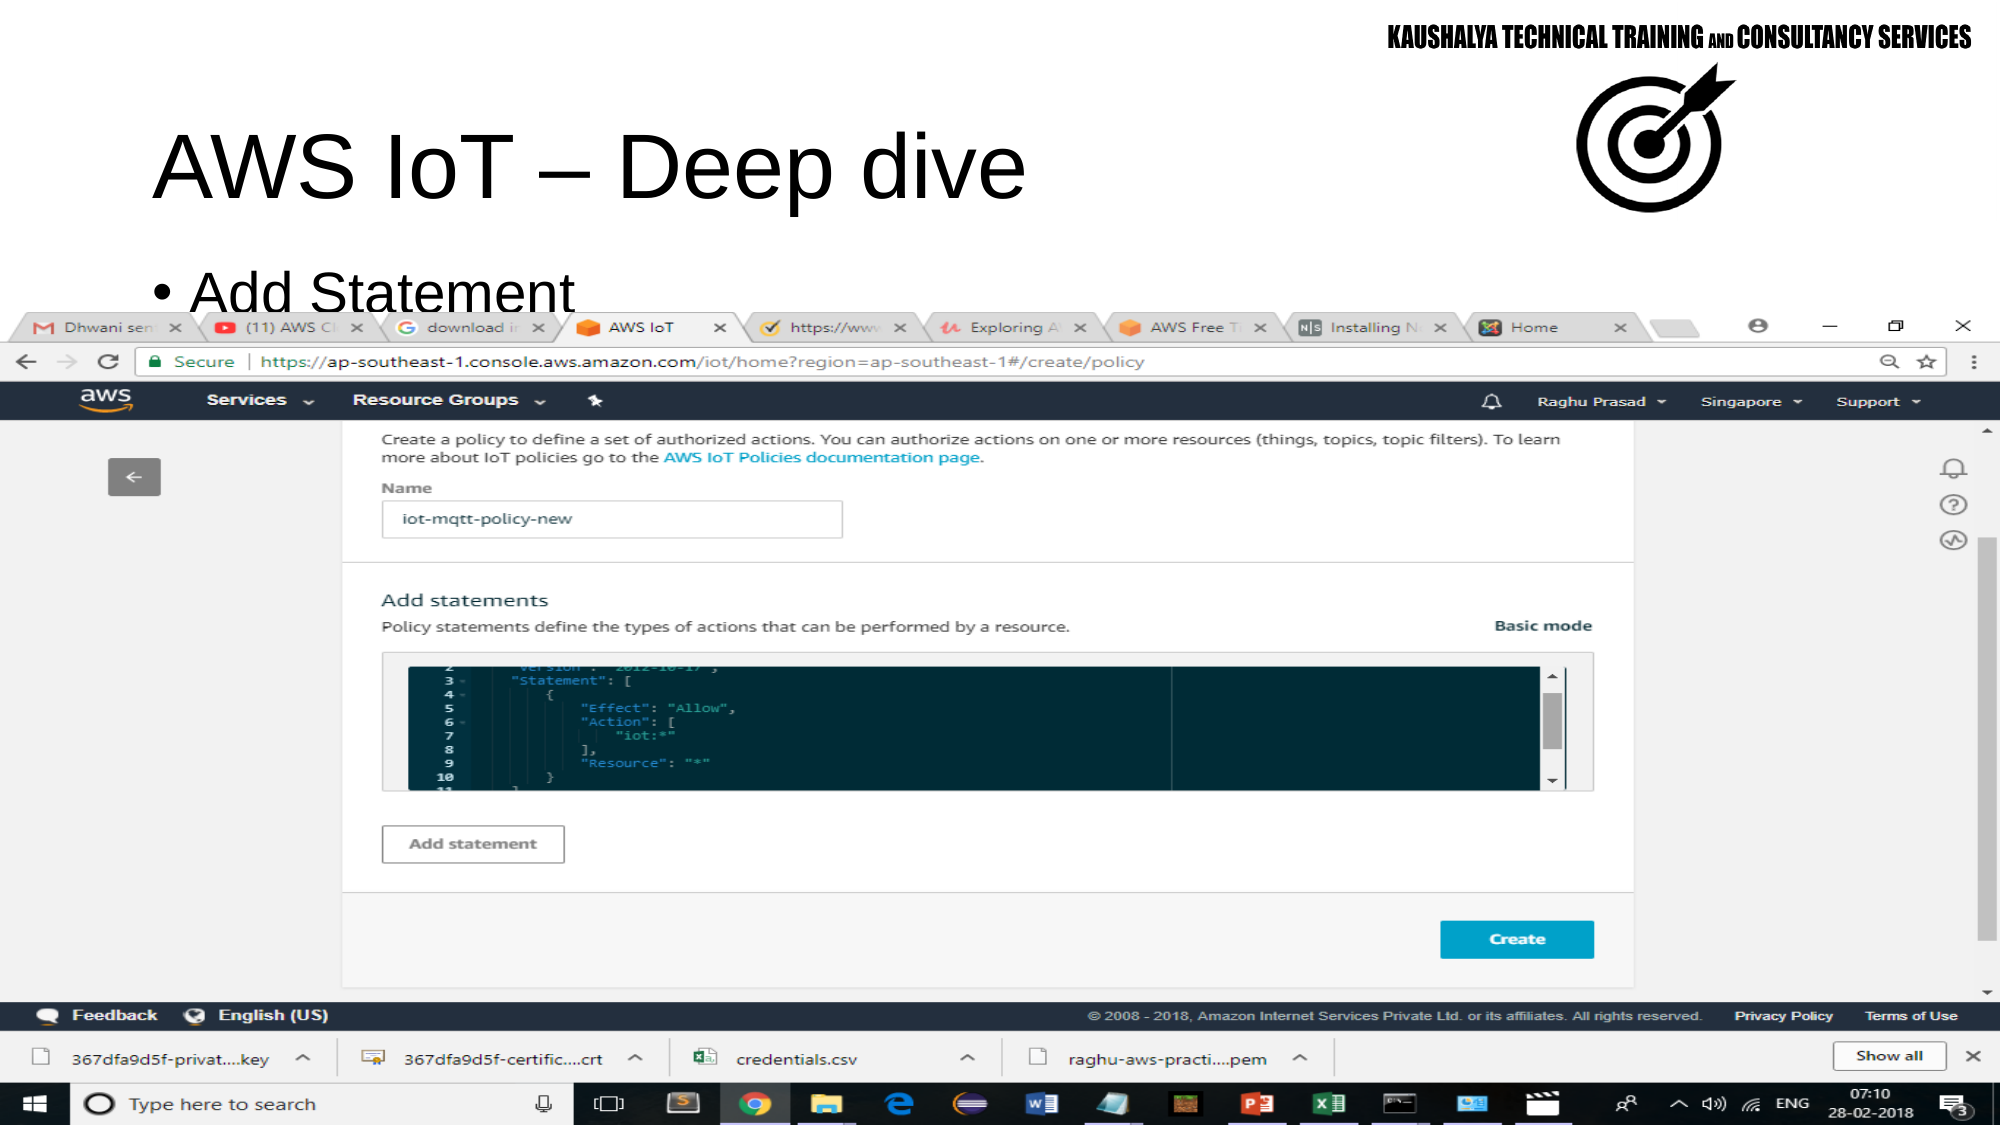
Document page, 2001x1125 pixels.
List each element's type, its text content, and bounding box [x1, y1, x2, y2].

picture [0, 312, 2000, 1125]
title AWS IoT – Deep dive [137, 59, 1863, 256]
picture [1358, 2, 1997, 221]
list Add Statement [137, 256, 1863, 312]
